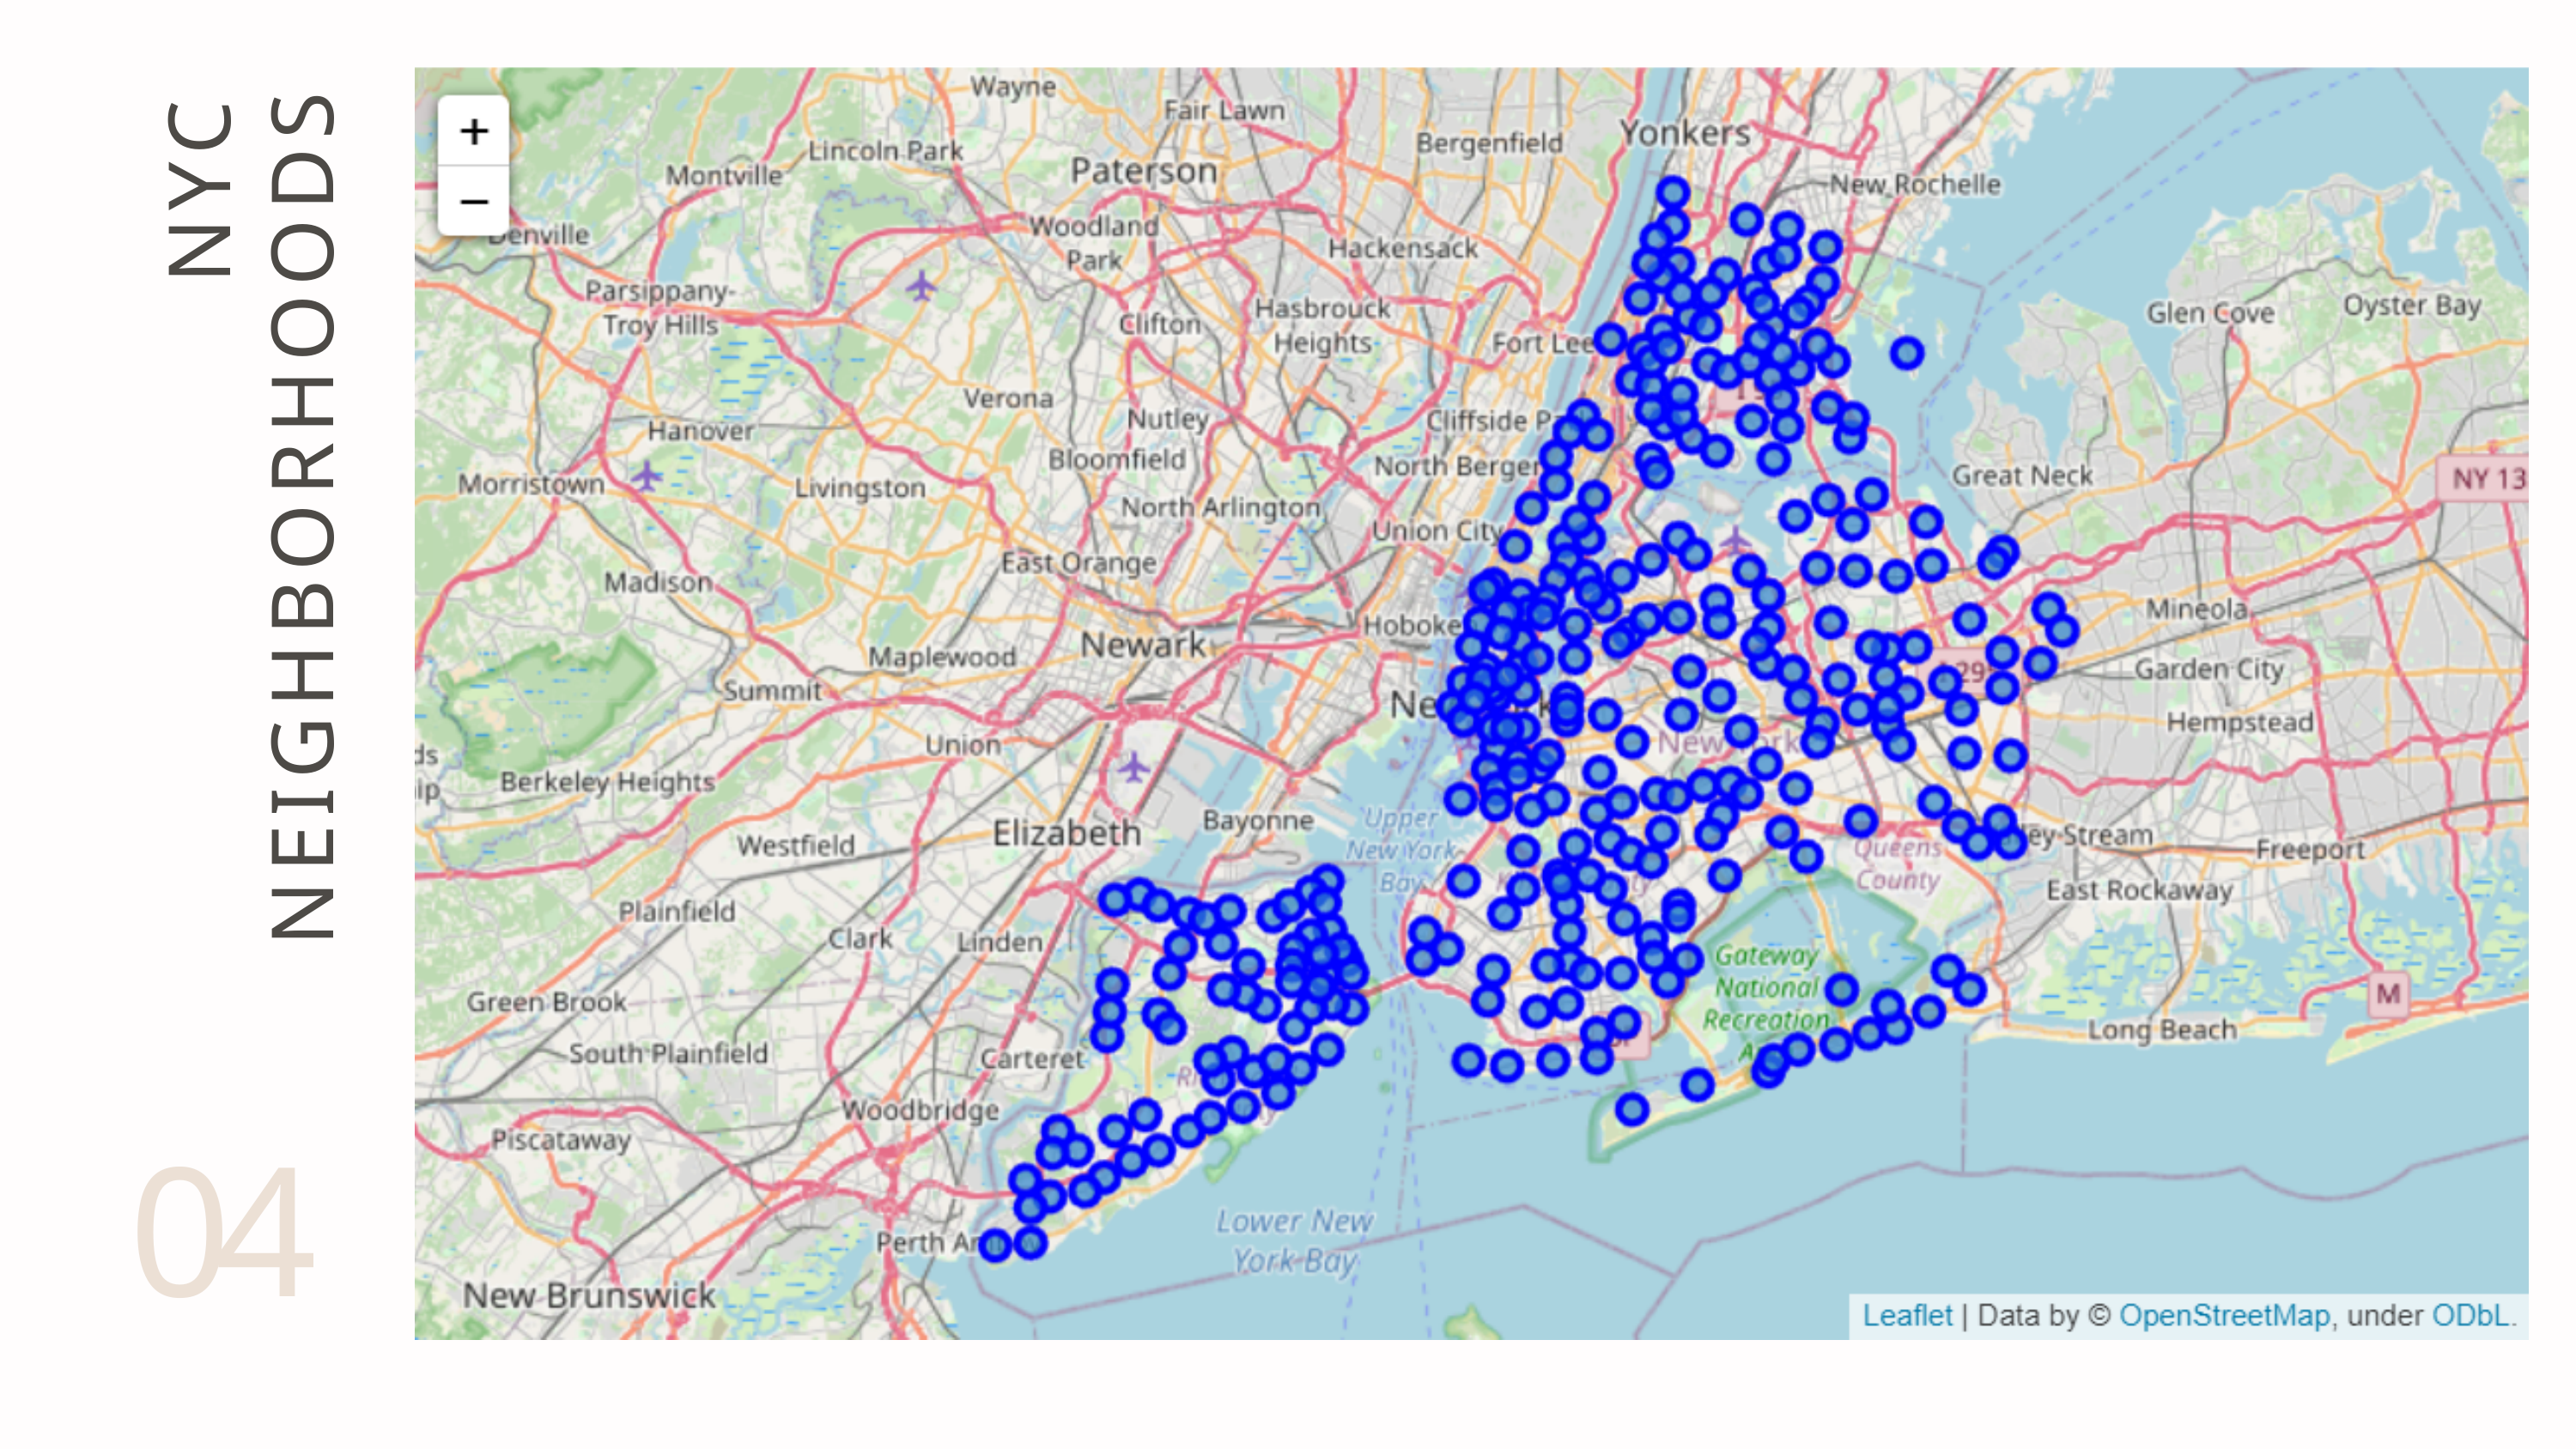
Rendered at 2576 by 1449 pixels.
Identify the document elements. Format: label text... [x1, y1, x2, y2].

text_box NYC NEIGHBORHOODS [144, 92, 351, 1125]
picture [415, 66, 2529, 1340]
text_box 04 [119, 1143, 327, 1333]
